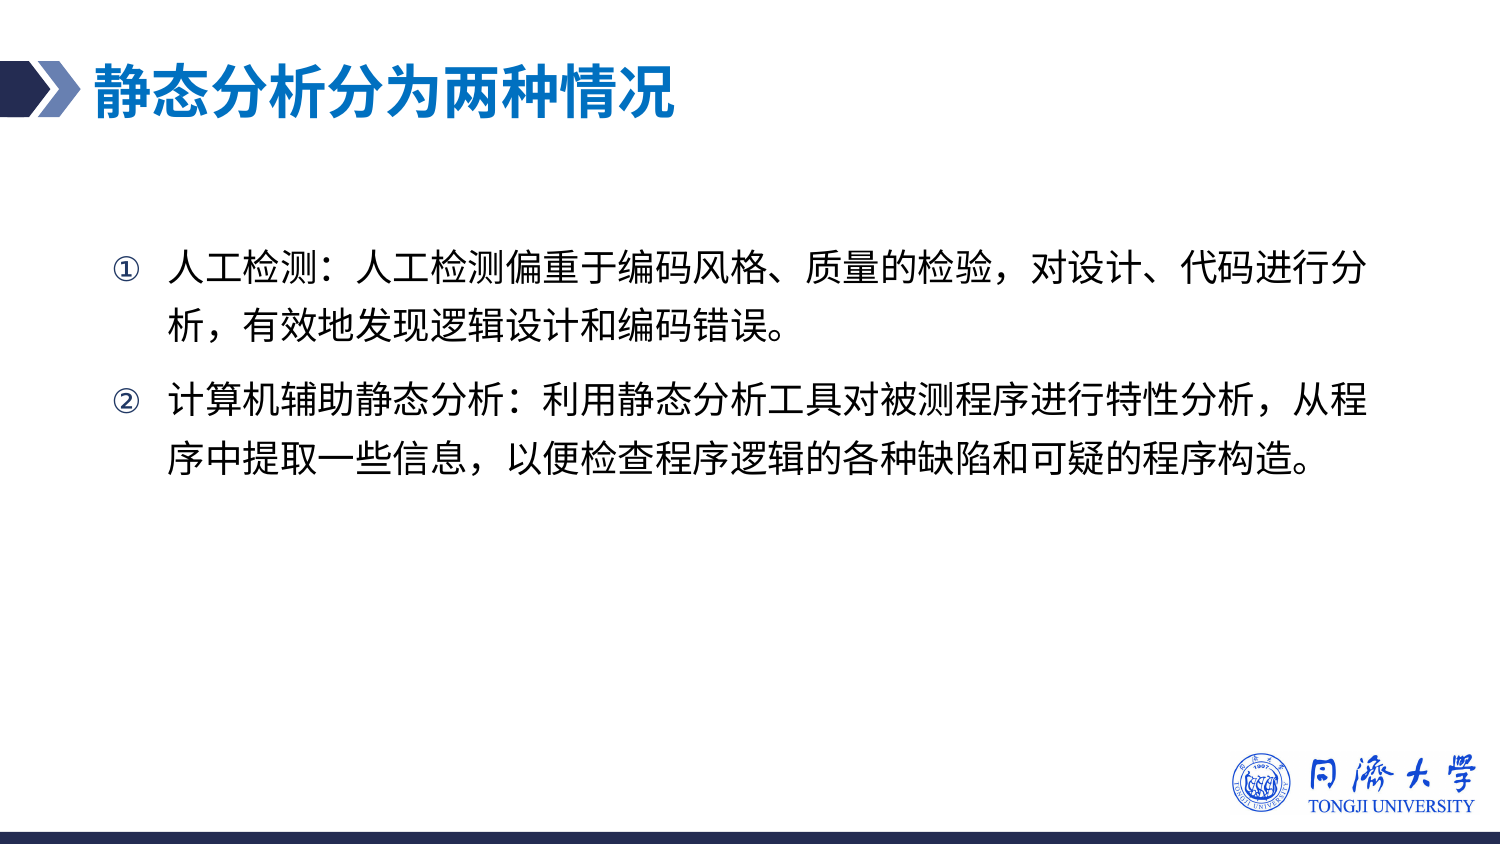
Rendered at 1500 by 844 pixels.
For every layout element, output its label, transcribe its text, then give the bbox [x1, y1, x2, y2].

title 静态分析分为两种情况 [78, 60, 803, 130]
picture [1230, 751, 1480, 815]
list 人工检测：人工检测偏重于编码风格、质量的检验，对设计、代码进行分析，有效地发现逻辑设计和编码错误。 计算机辅助静态分析：利用静态分析工具对被测程序进行特性分析，从程序中提取一些信息，以便检查程序逻辑的各种缺陷和可疑的程序构造。 [96, 222, 1417, 526]
